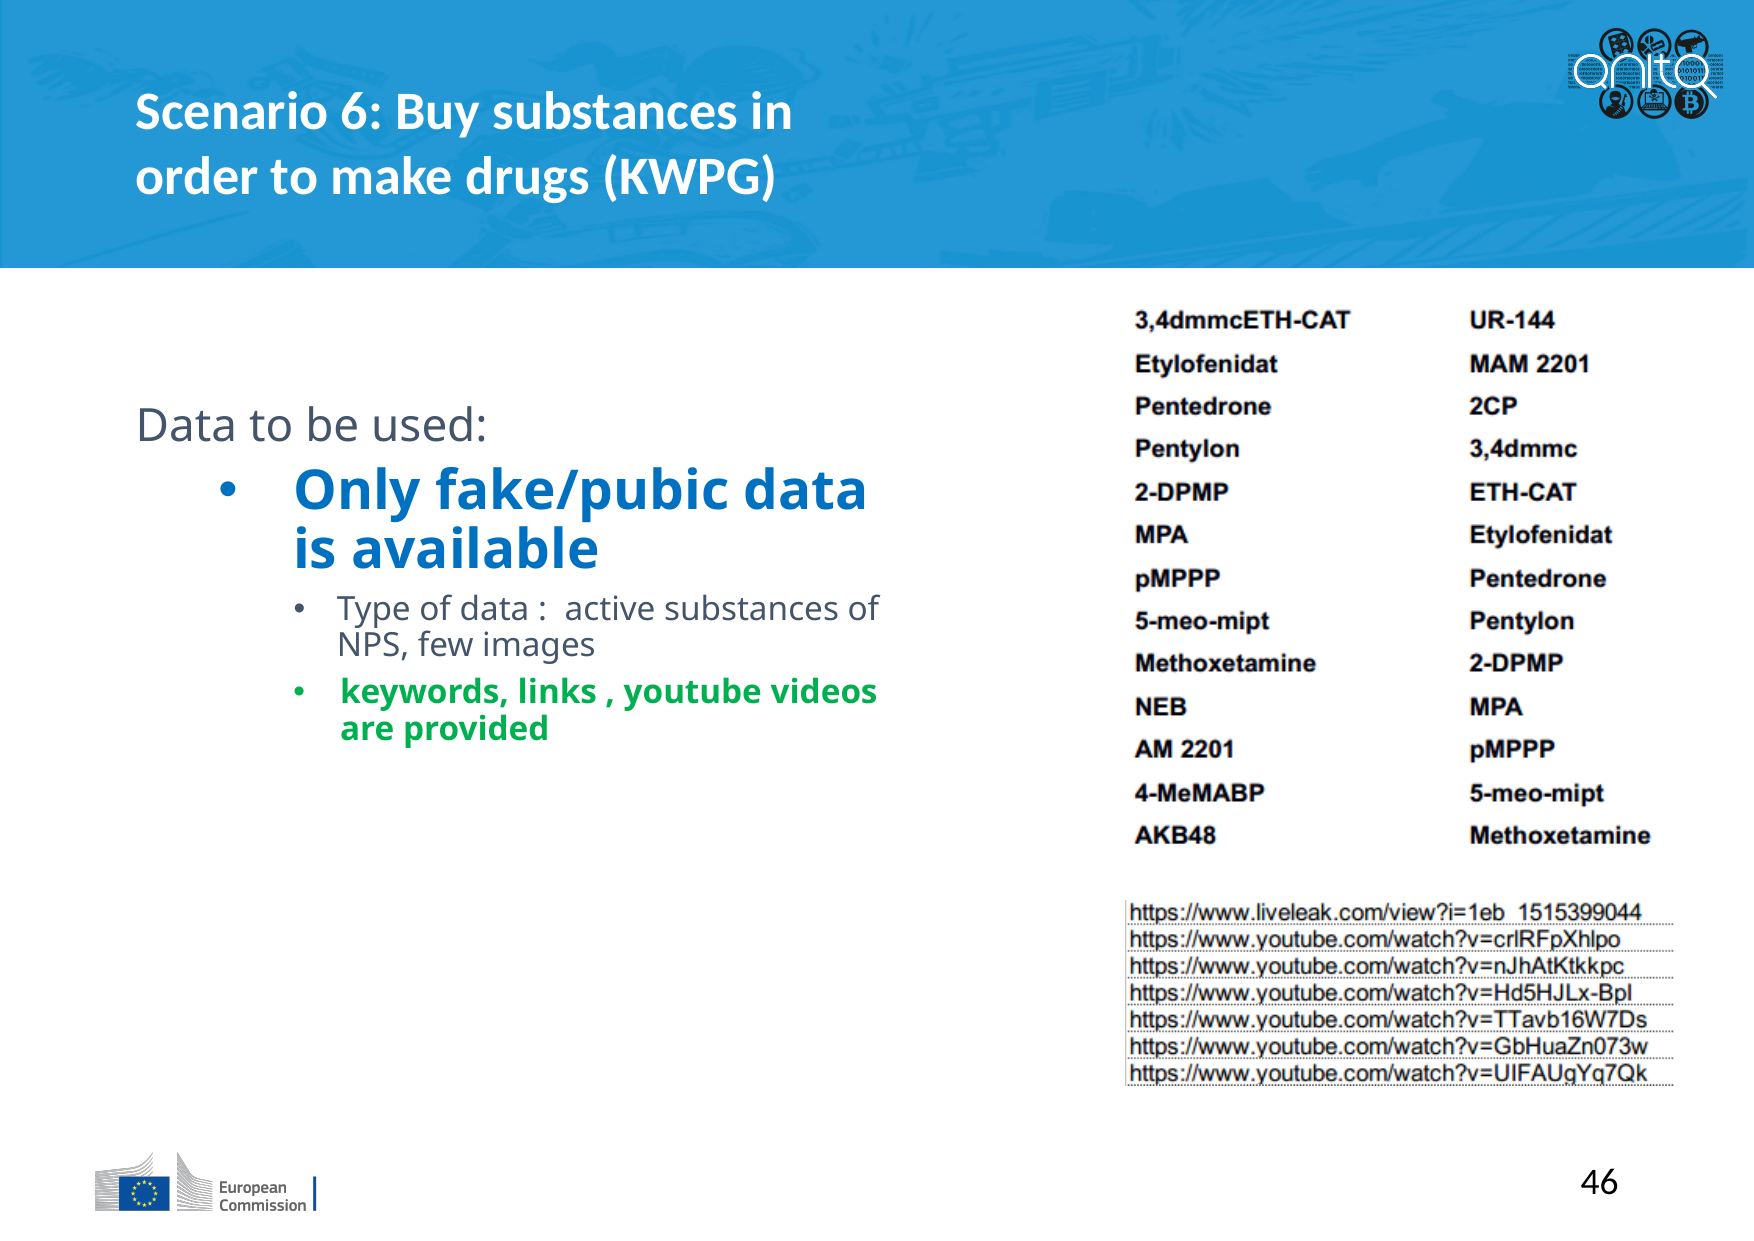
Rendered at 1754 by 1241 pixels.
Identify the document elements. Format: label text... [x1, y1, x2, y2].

list Scenario 6: Buy substances in order to make drugs (KWPG) [120, 68, 869, 244]
slide_number 46 [1238, 1149, 1634, 1216]
list Data to be used: Only fake/pubic data is available Type of data : active substances of NPS, few images keywords, links , youtube videos are provided [120, 388, 899, 949]
picture [87, 1145, 323, 1216]
picture [1125, 900, 1675, 1086]
picture [0, 0, 1754, 268]
picture [1123, 299, 1675, 855]
